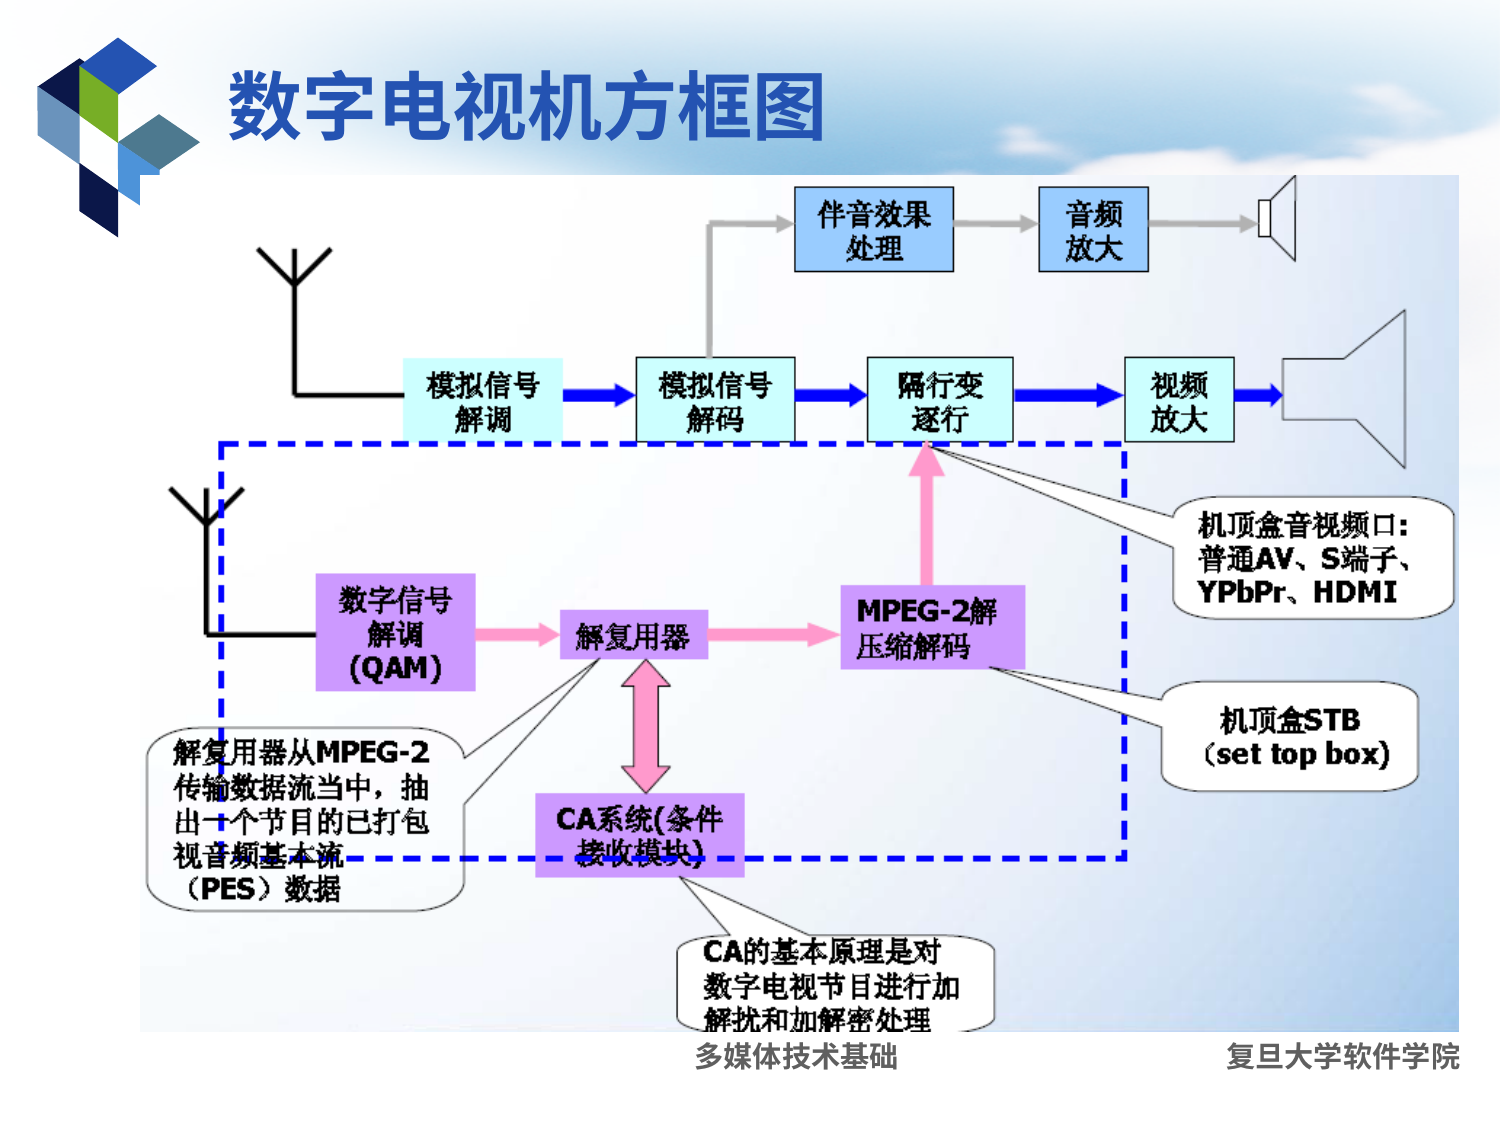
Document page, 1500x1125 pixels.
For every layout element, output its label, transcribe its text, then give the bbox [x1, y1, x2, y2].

title 数字电视机方框图 [212, 58, 1376, 152]
picture [0, 0, 1500, 1032]
slide_number 多媒体技术基础 [563, 1040, 915, 1088]
